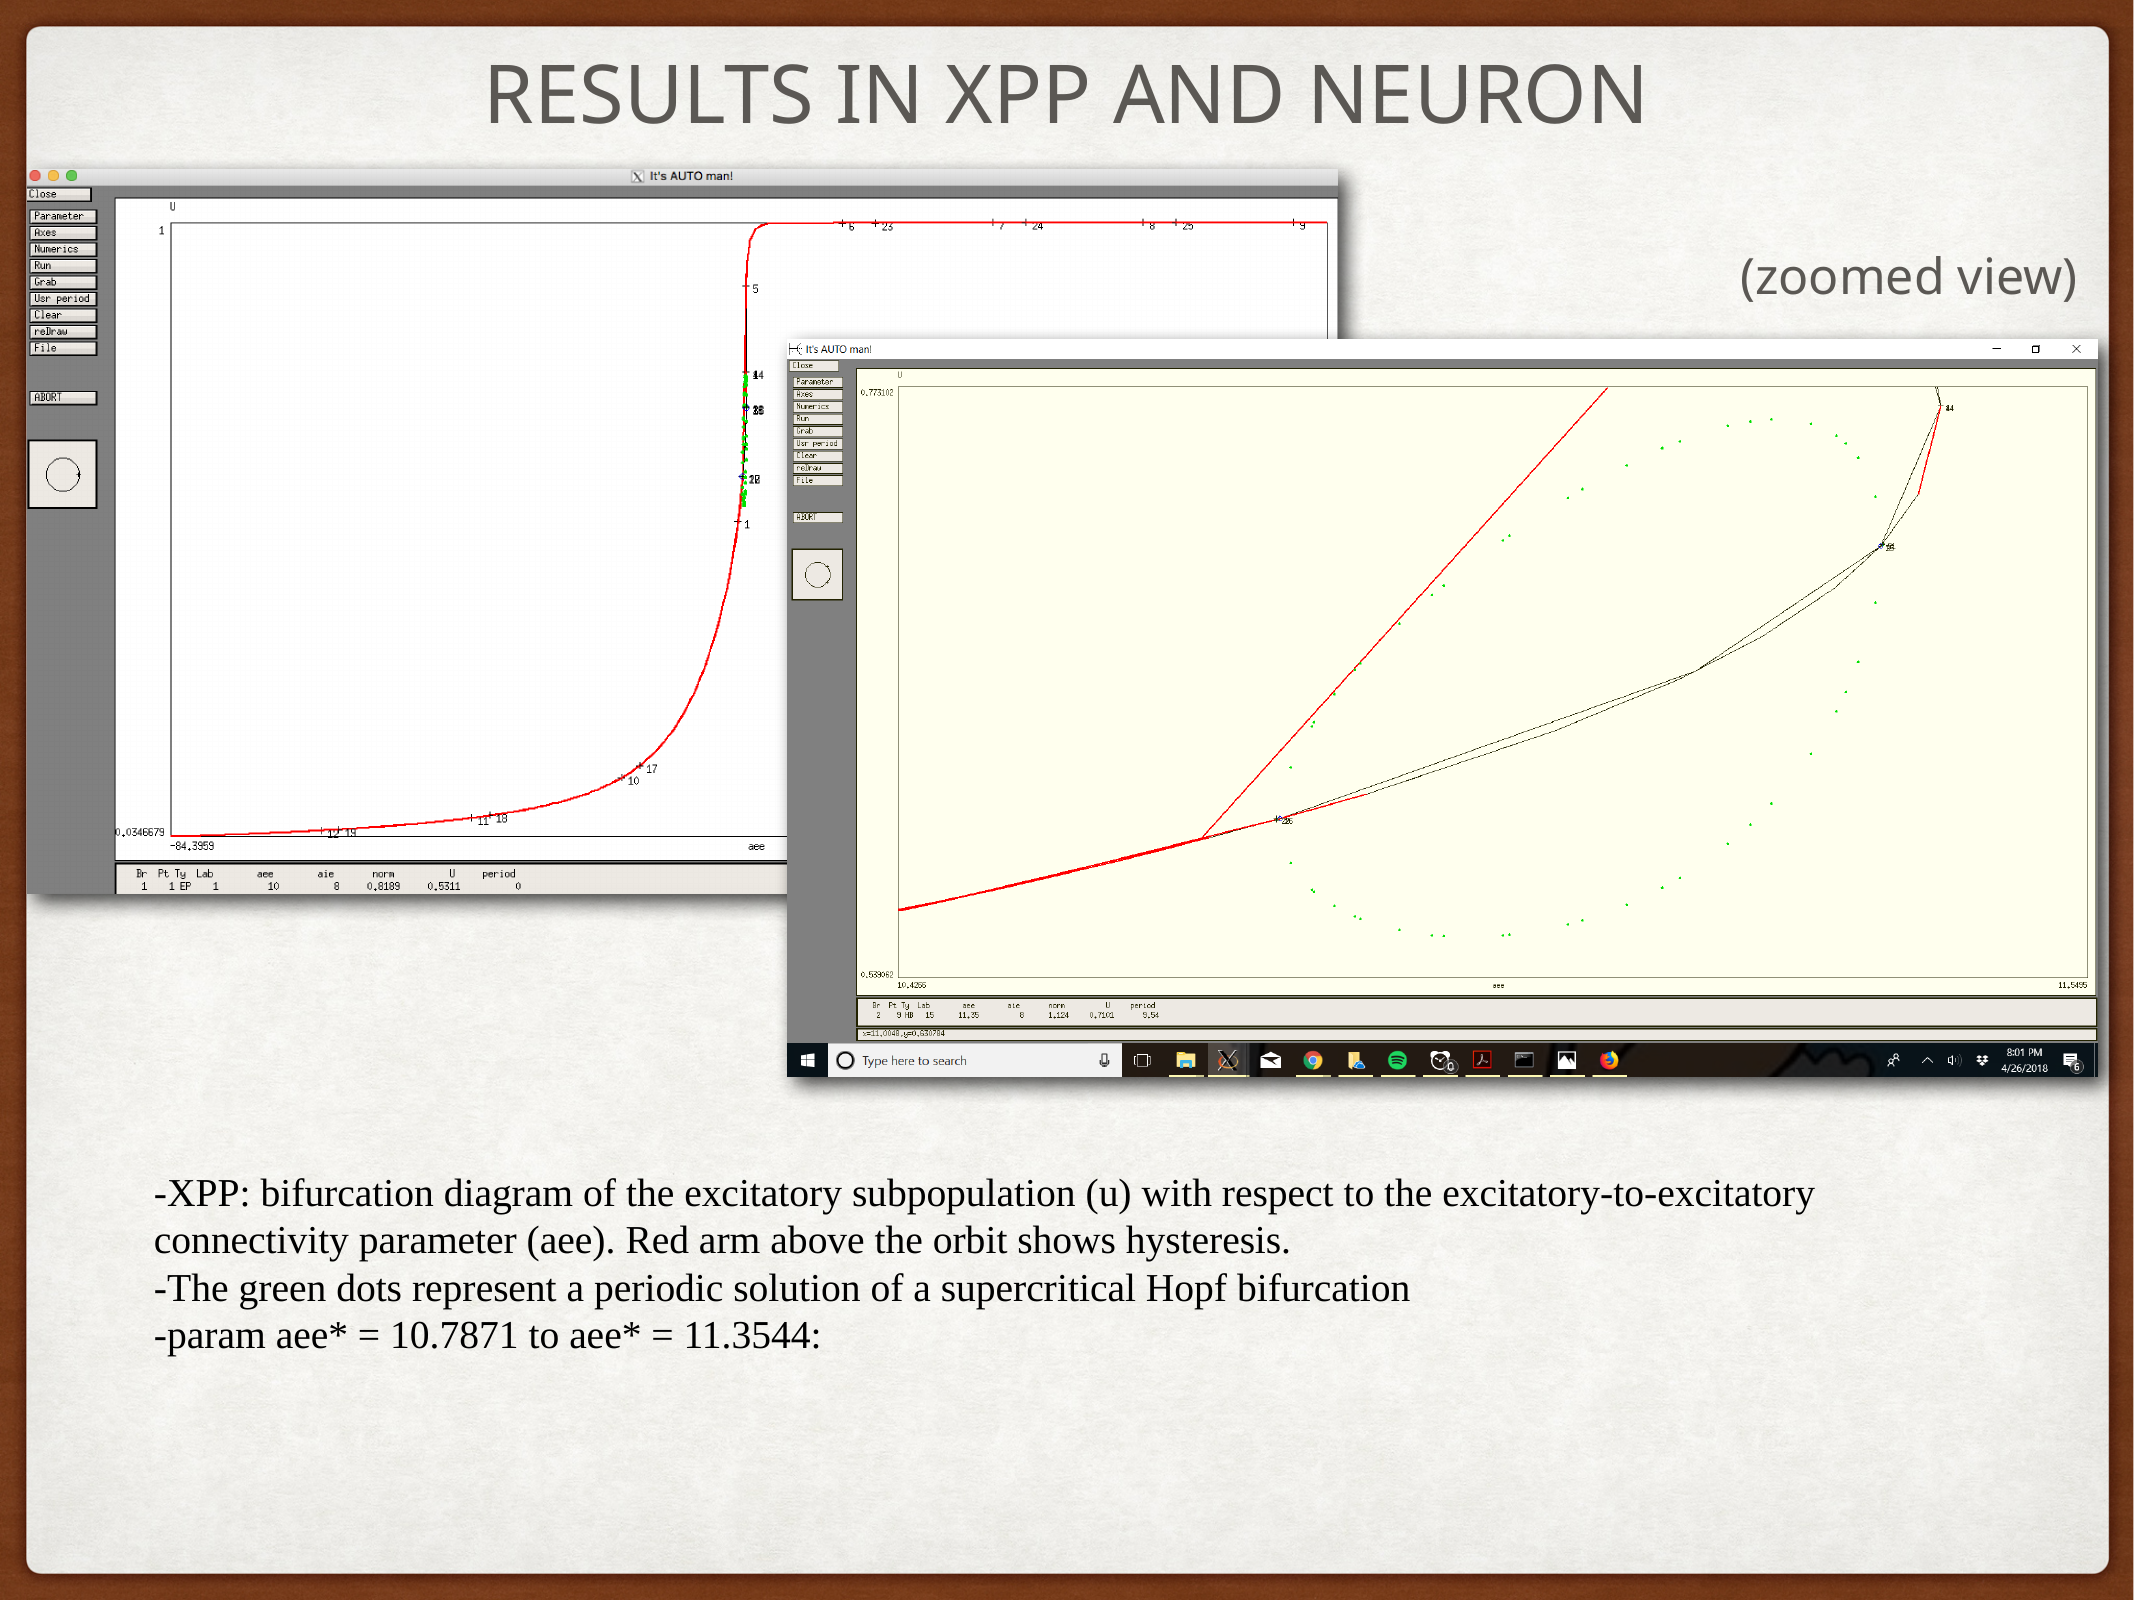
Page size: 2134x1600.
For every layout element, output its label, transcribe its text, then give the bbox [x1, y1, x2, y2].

picture [0, 0, 2134, 1600]
title Results in xpp and neuron [109, 33, 2024, 158]
text_box -XPP: bifurcation diagram of the excitatory subpopulation (u) with respect to the excitatory-to-excitatory connectivity parameter (aee). Red arm above the orbit shows hysteresis. -The green dots represent a periodic solution of a supercritical Hopf bifurcation -param aee* = 10.7871 to aee* = 11.3544: [145, 1158, 1926, 1365]
text_box (zoomed view) [1731, 236, 2087, 314]
